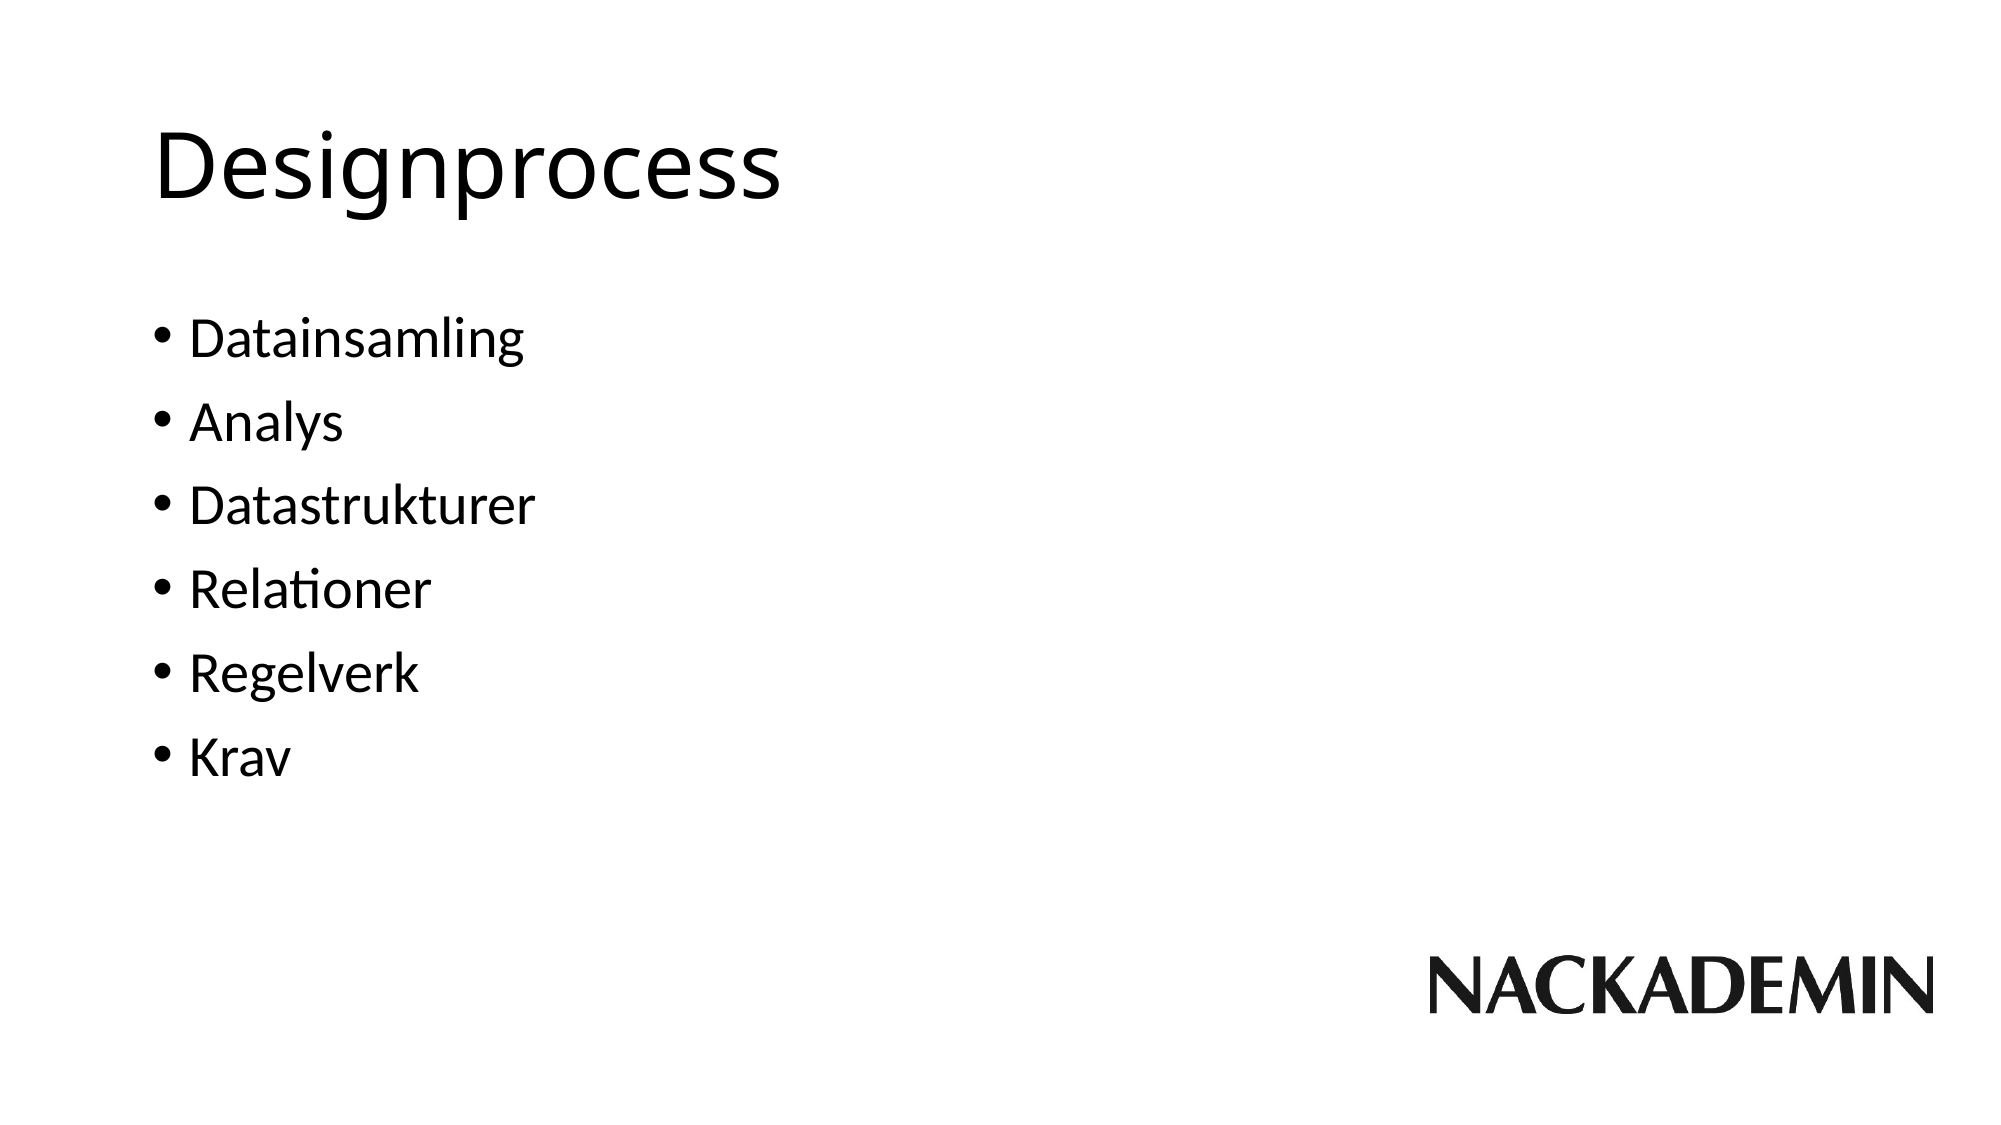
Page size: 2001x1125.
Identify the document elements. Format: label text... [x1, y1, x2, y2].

list Datainsamling Analys Datastrukturer Relationer Regelverk Krav [137, 299, 1863, 1014]
picture [1429, 955, 1933, 1014]
title Designprocess [137, 59, 1863, 278]
